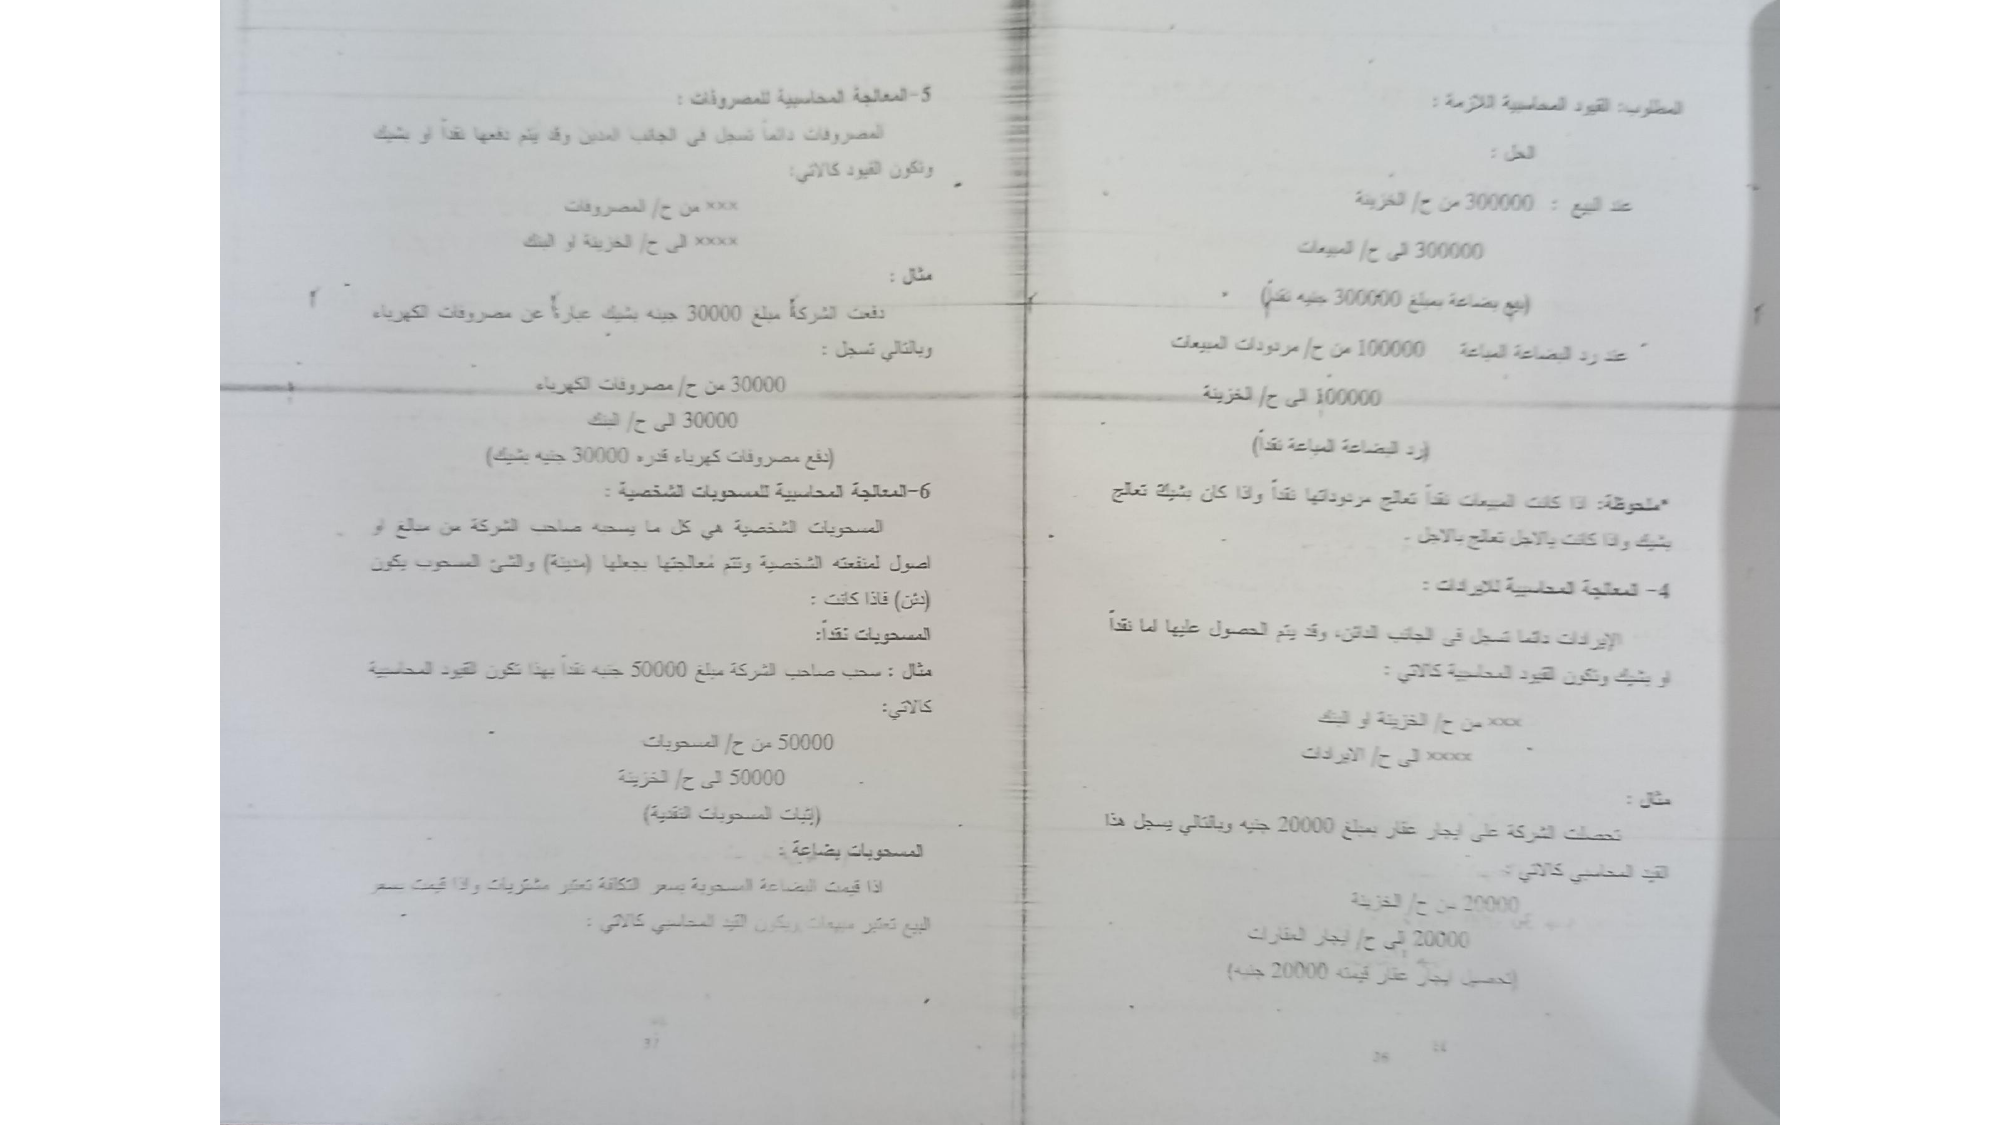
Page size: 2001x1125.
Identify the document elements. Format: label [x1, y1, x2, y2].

picture [220, 0, 1780, 1125]
